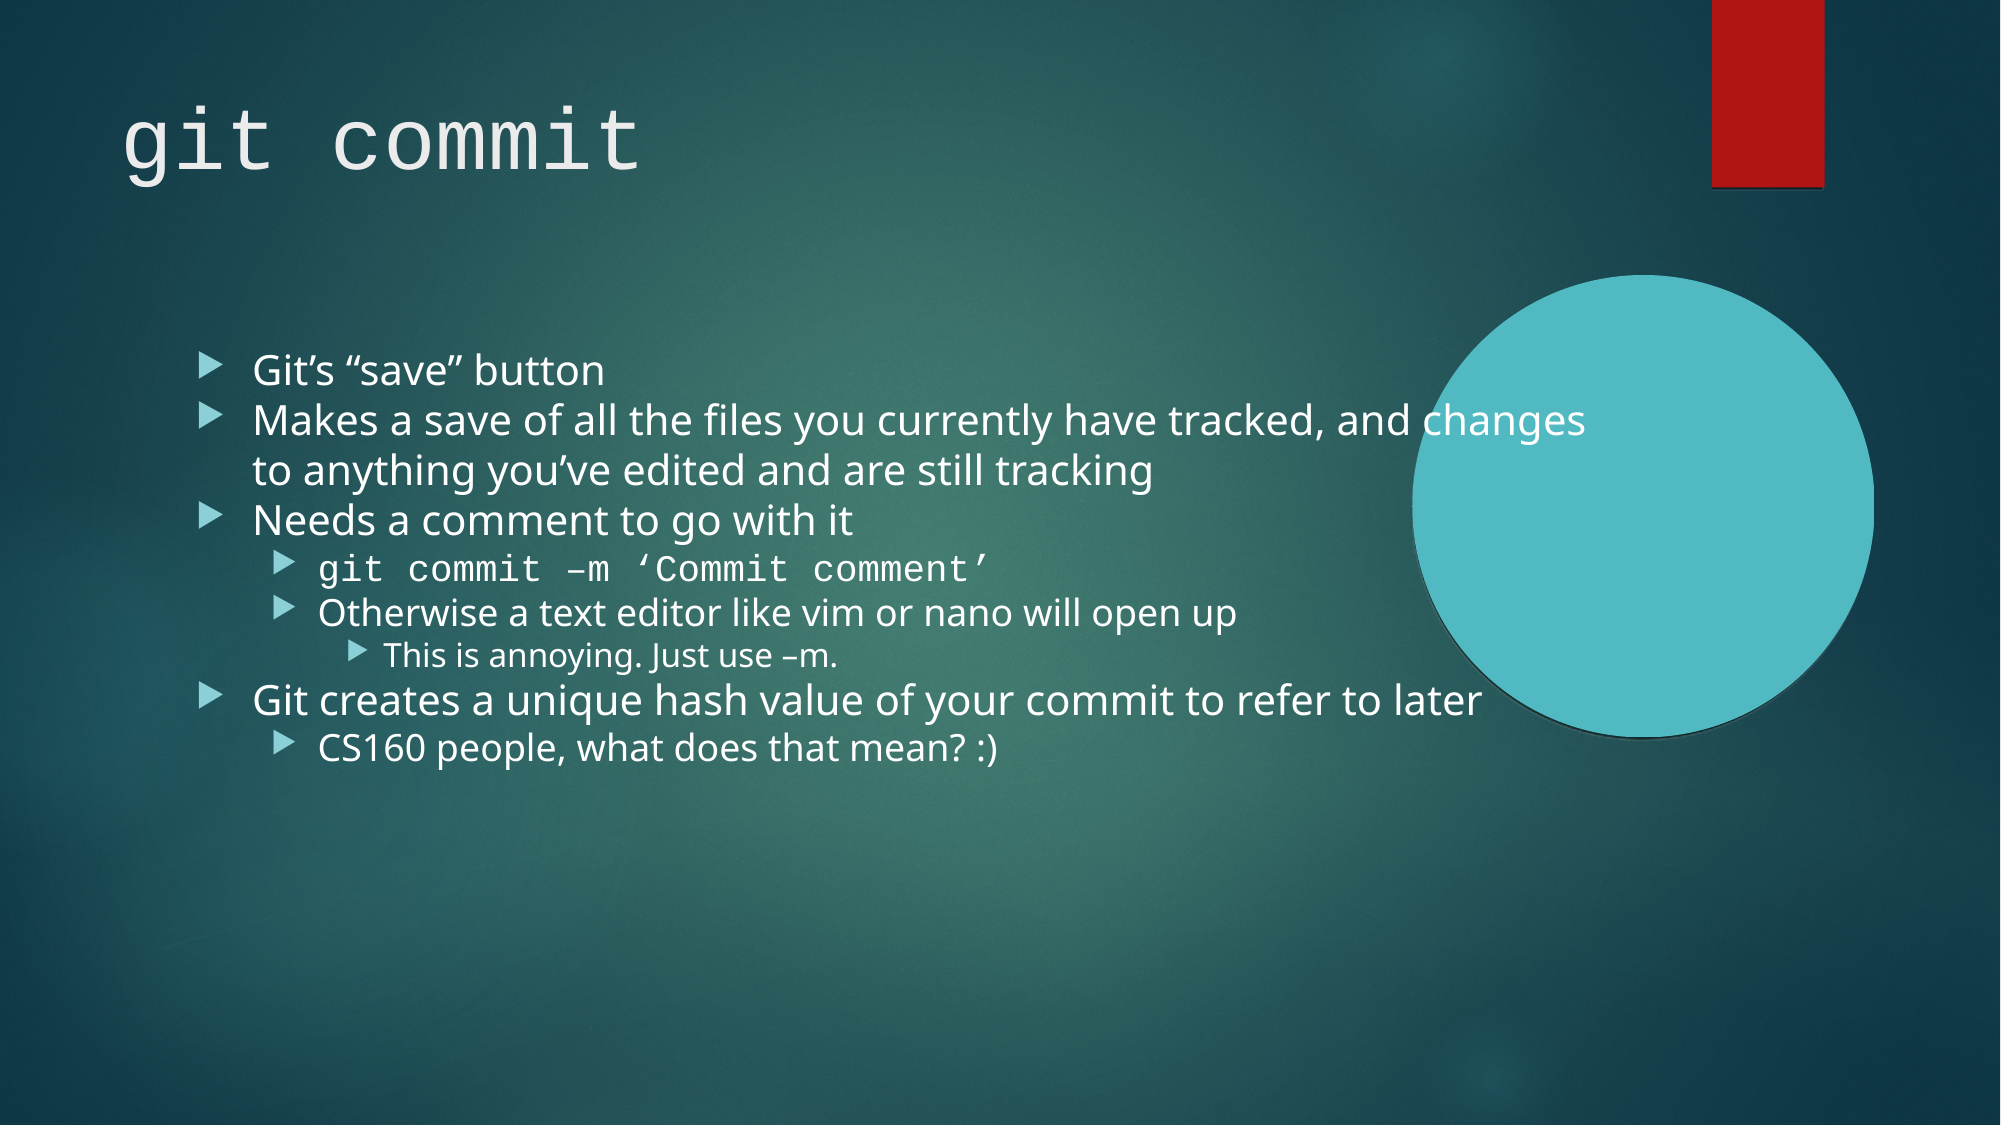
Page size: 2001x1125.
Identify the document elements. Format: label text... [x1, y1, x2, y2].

text_box Git’s “save” button Makes a save of all the files you currently have tracked, and changes to anything you’ve edited and are still tracking Needs a comment to go with it git commit –m ‘Commit comment’ Otherwise a text editor like vim or nano will open up This is annoying. Just use –m. Git creates a unique hash value of your commit to refer to later CS160 people, what does that mean? :) [181, 336, 1649, 1025]
text_box git commit [106, 74, 1649, 304]
picture [0, 0, 2001, 1125]
